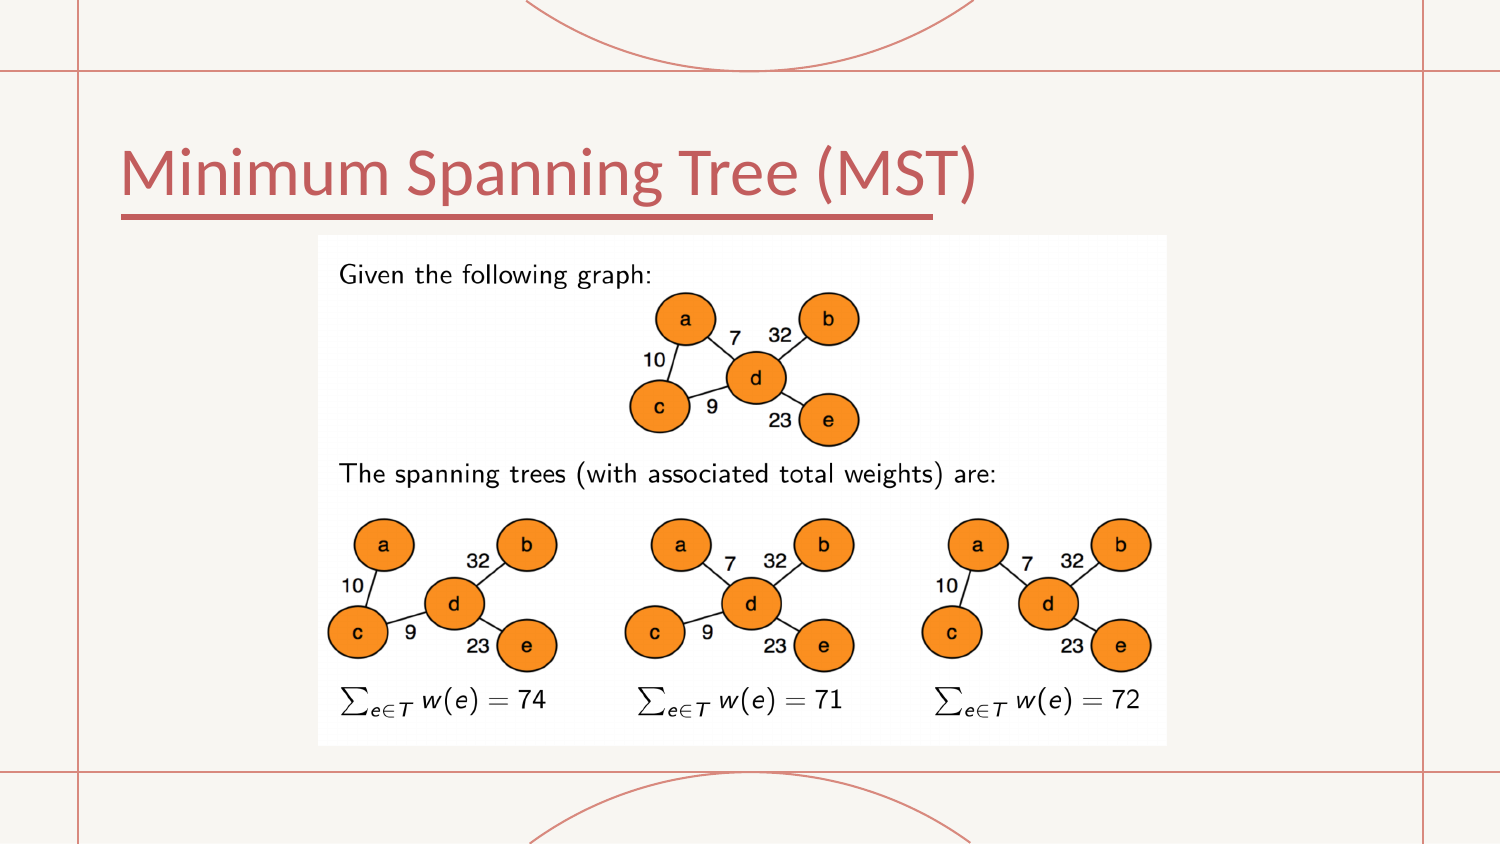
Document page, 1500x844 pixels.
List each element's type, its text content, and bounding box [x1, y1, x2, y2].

title Minimum Spanning Tree (MST) [119, 126, 1127, 268]
picture [318, 235, 1167, 746]
